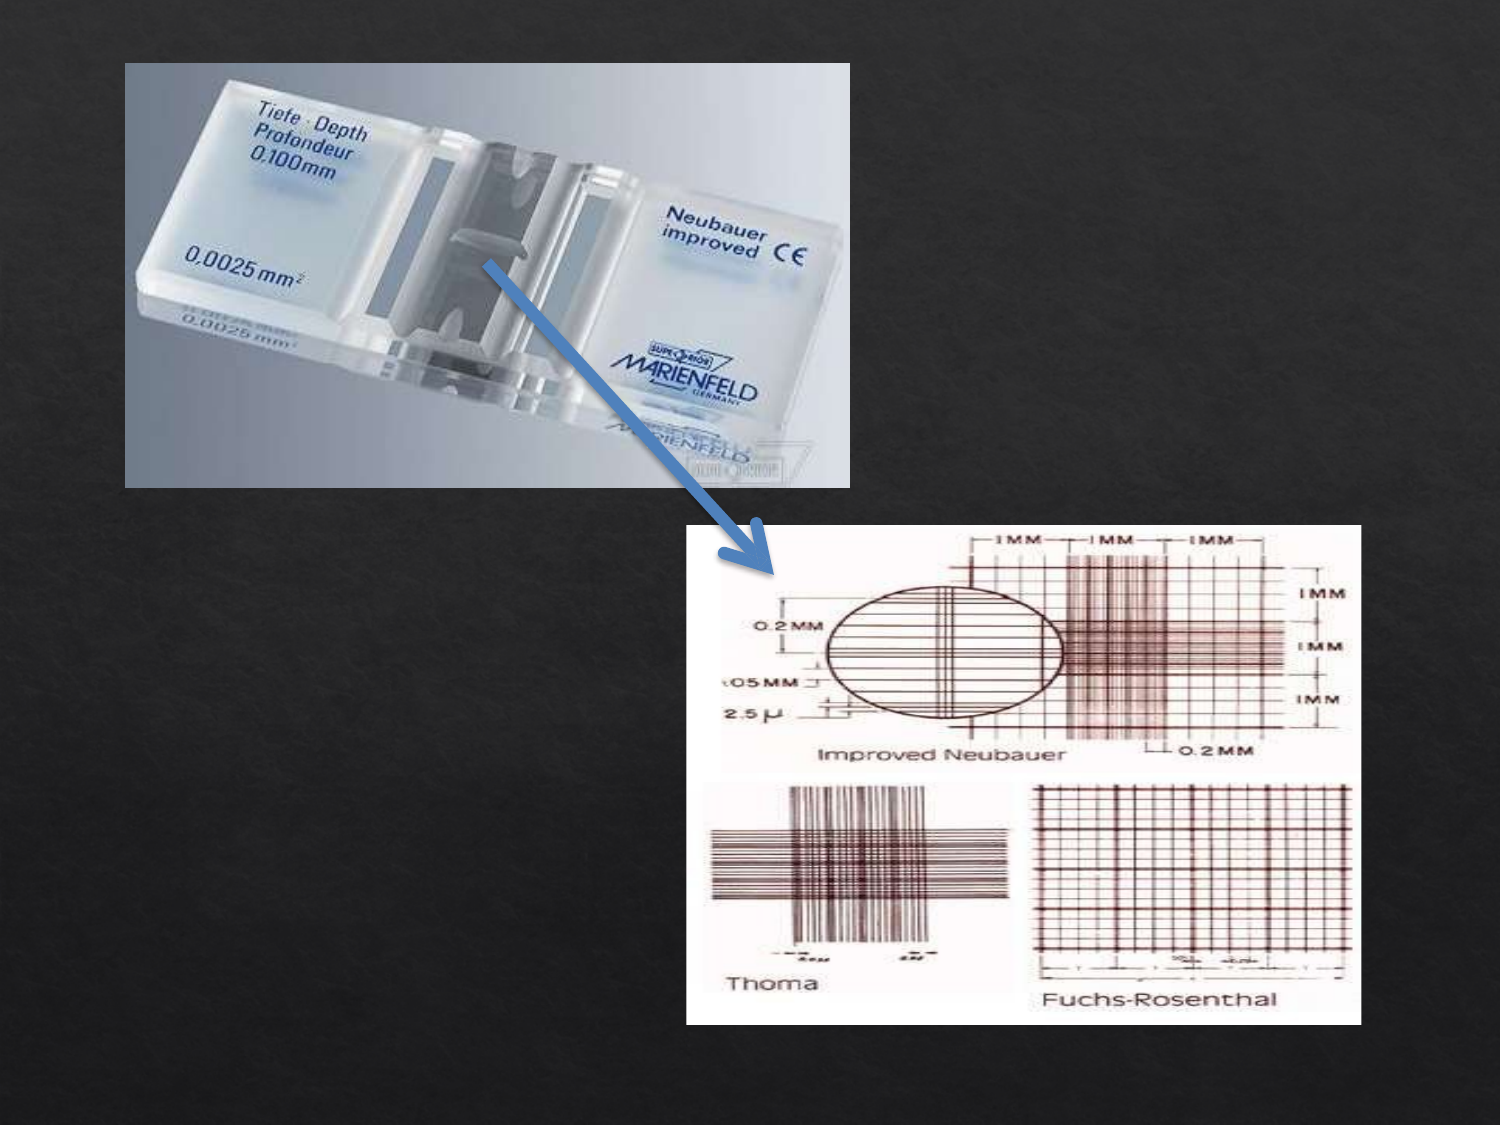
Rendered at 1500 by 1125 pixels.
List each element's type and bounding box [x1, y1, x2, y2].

text_box [125, 63, 850, 488]
text_box [474, 254, 1362, 1026]
